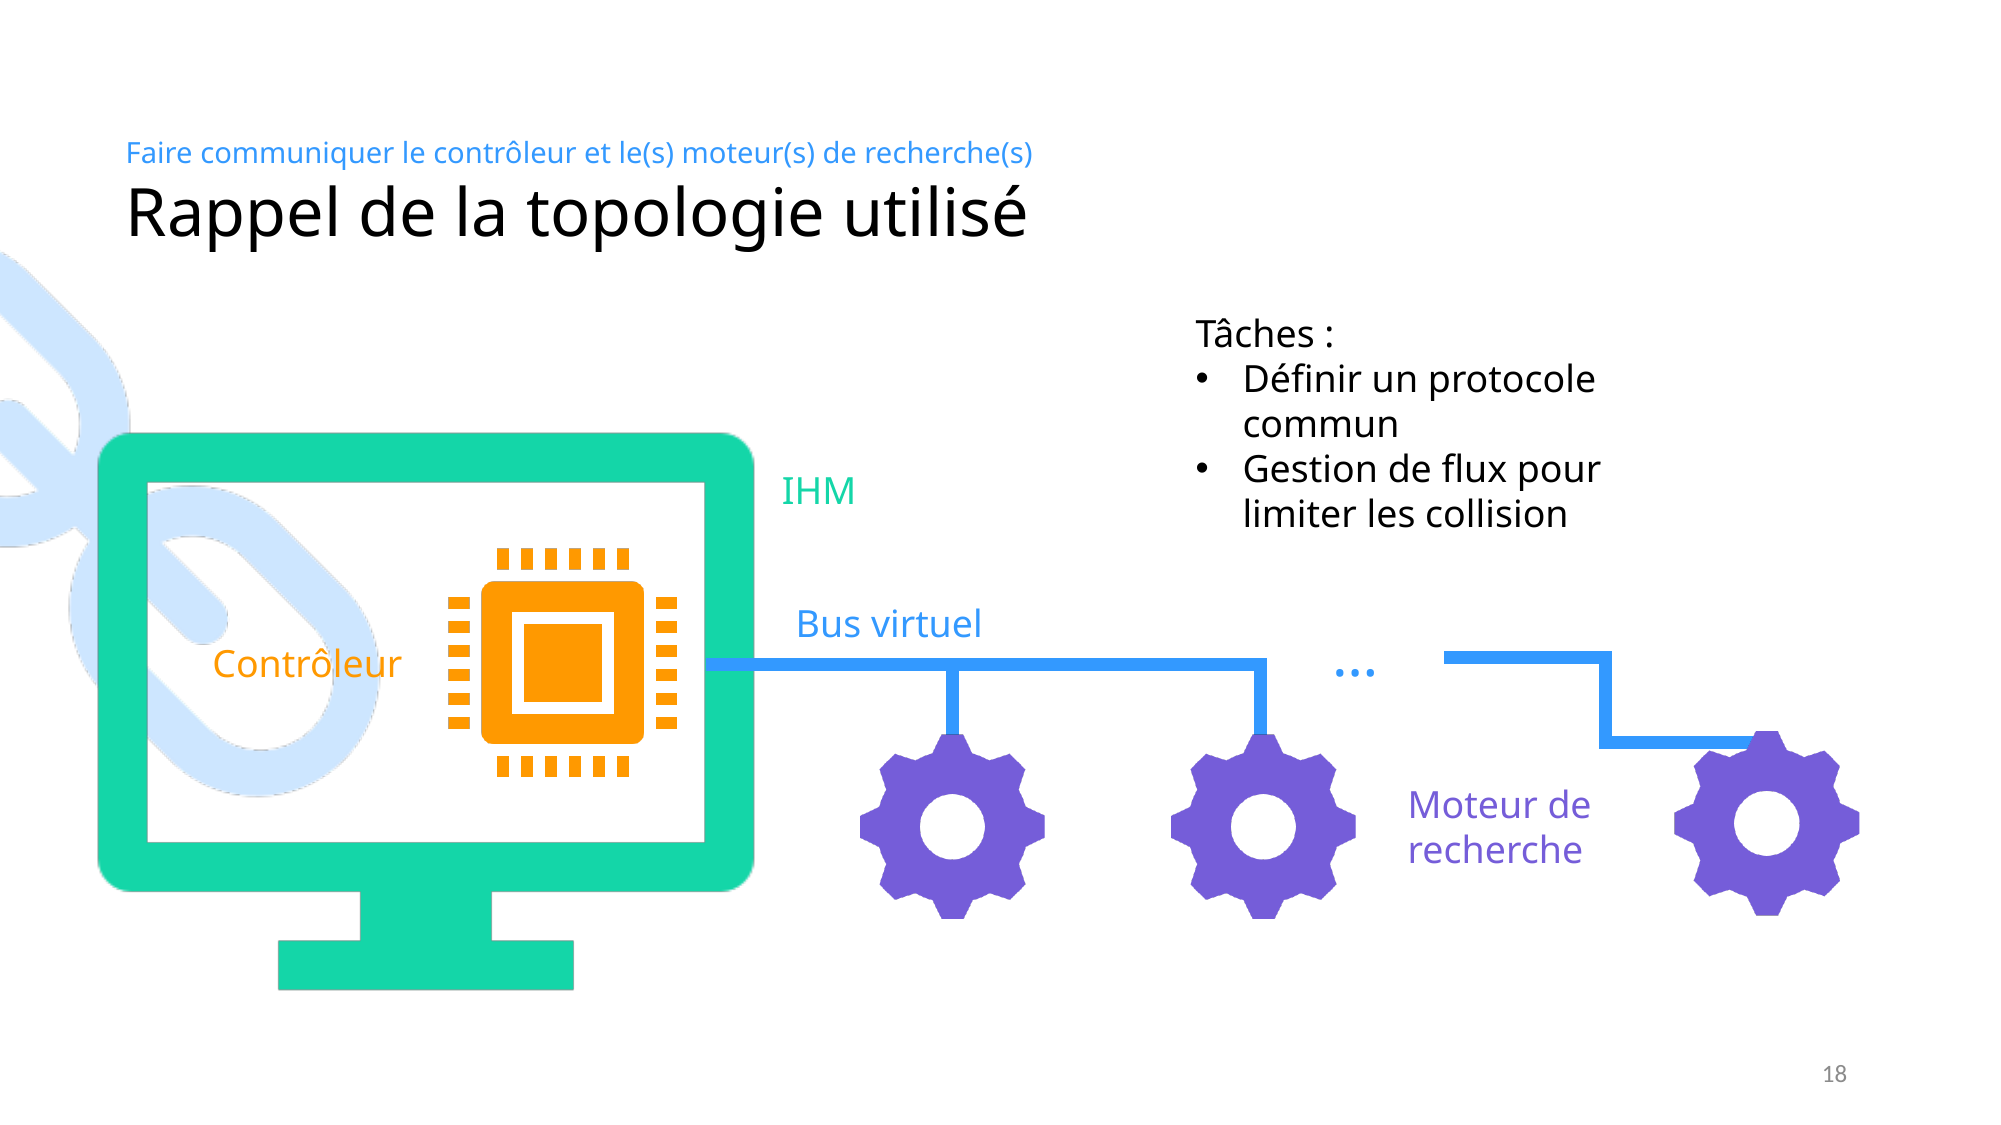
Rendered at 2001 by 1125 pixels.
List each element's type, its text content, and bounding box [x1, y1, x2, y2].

text_box Bus virtuel [820, 592, 999, 653]
picture [0, 126, 820, 1105]
text_box … [1317, 610, 1394, 696]
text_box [1444, 657, 1767, 743]
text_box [706, 664, 1261, 743]
picture [1636, 693, 1897, 953]
text_box Moteur de recherche [1393, 773, 1636, 879]
picture [822, 696, 1082, 957]
text_box Tâches : Définir un protocole commun Gestion de flux pour limiter les collision [1180, 302, 1667, 543]
text_box IHM [820, 459, 872, 520]
slide_number 18 [1412, 1042, 1863, 1103]
picture [1133, 696, 1393, 957]
text_box Faire communiquer le contrôleur et le(s) moteur(s) de recherche(s) Rappel de la topologie utilisé [490, 127, 1804, 257]
